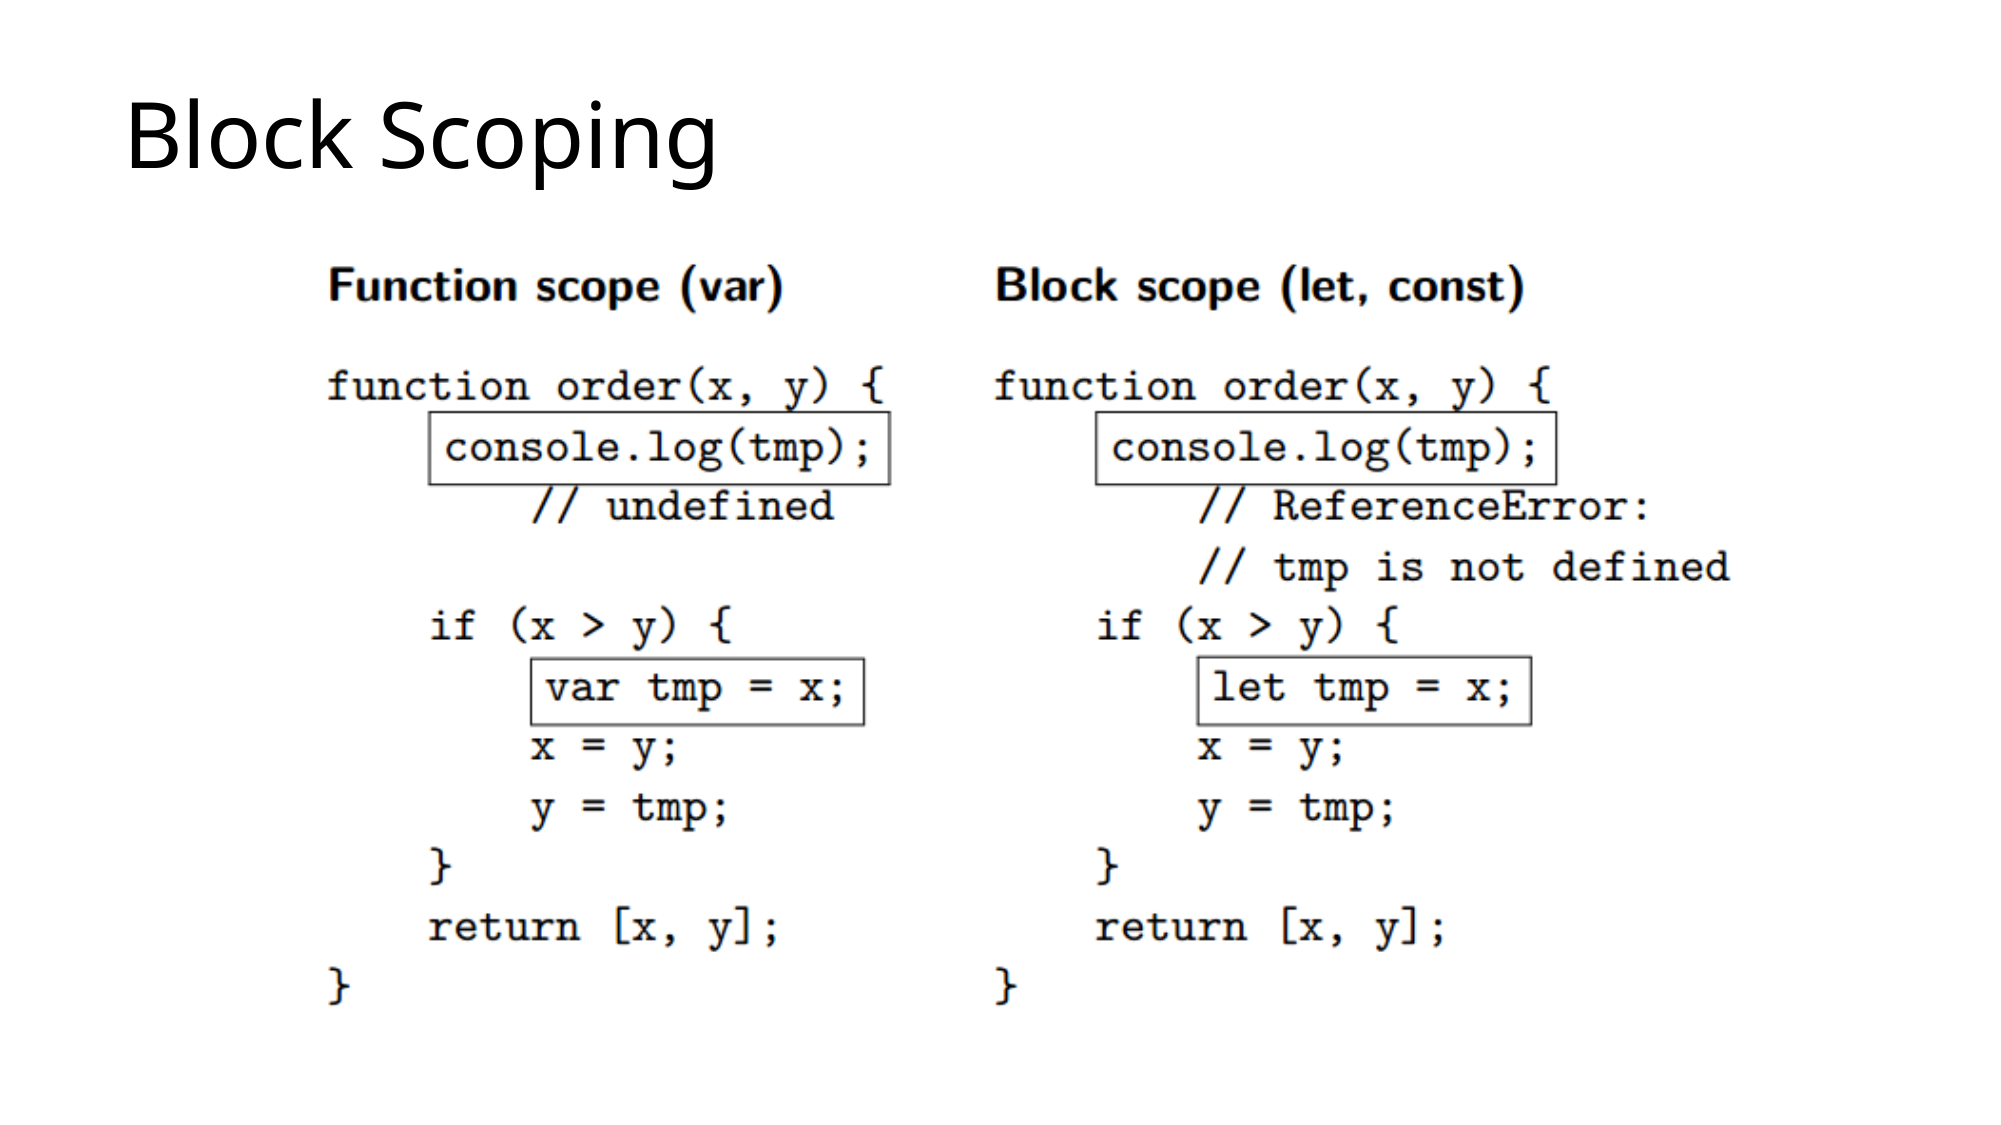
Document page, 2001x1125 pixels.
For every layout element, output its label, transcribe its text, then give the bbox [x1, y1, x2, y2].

picture [251, 187, 1763, 1070]
title Block Scoping [108, 30, 1834, 248]
